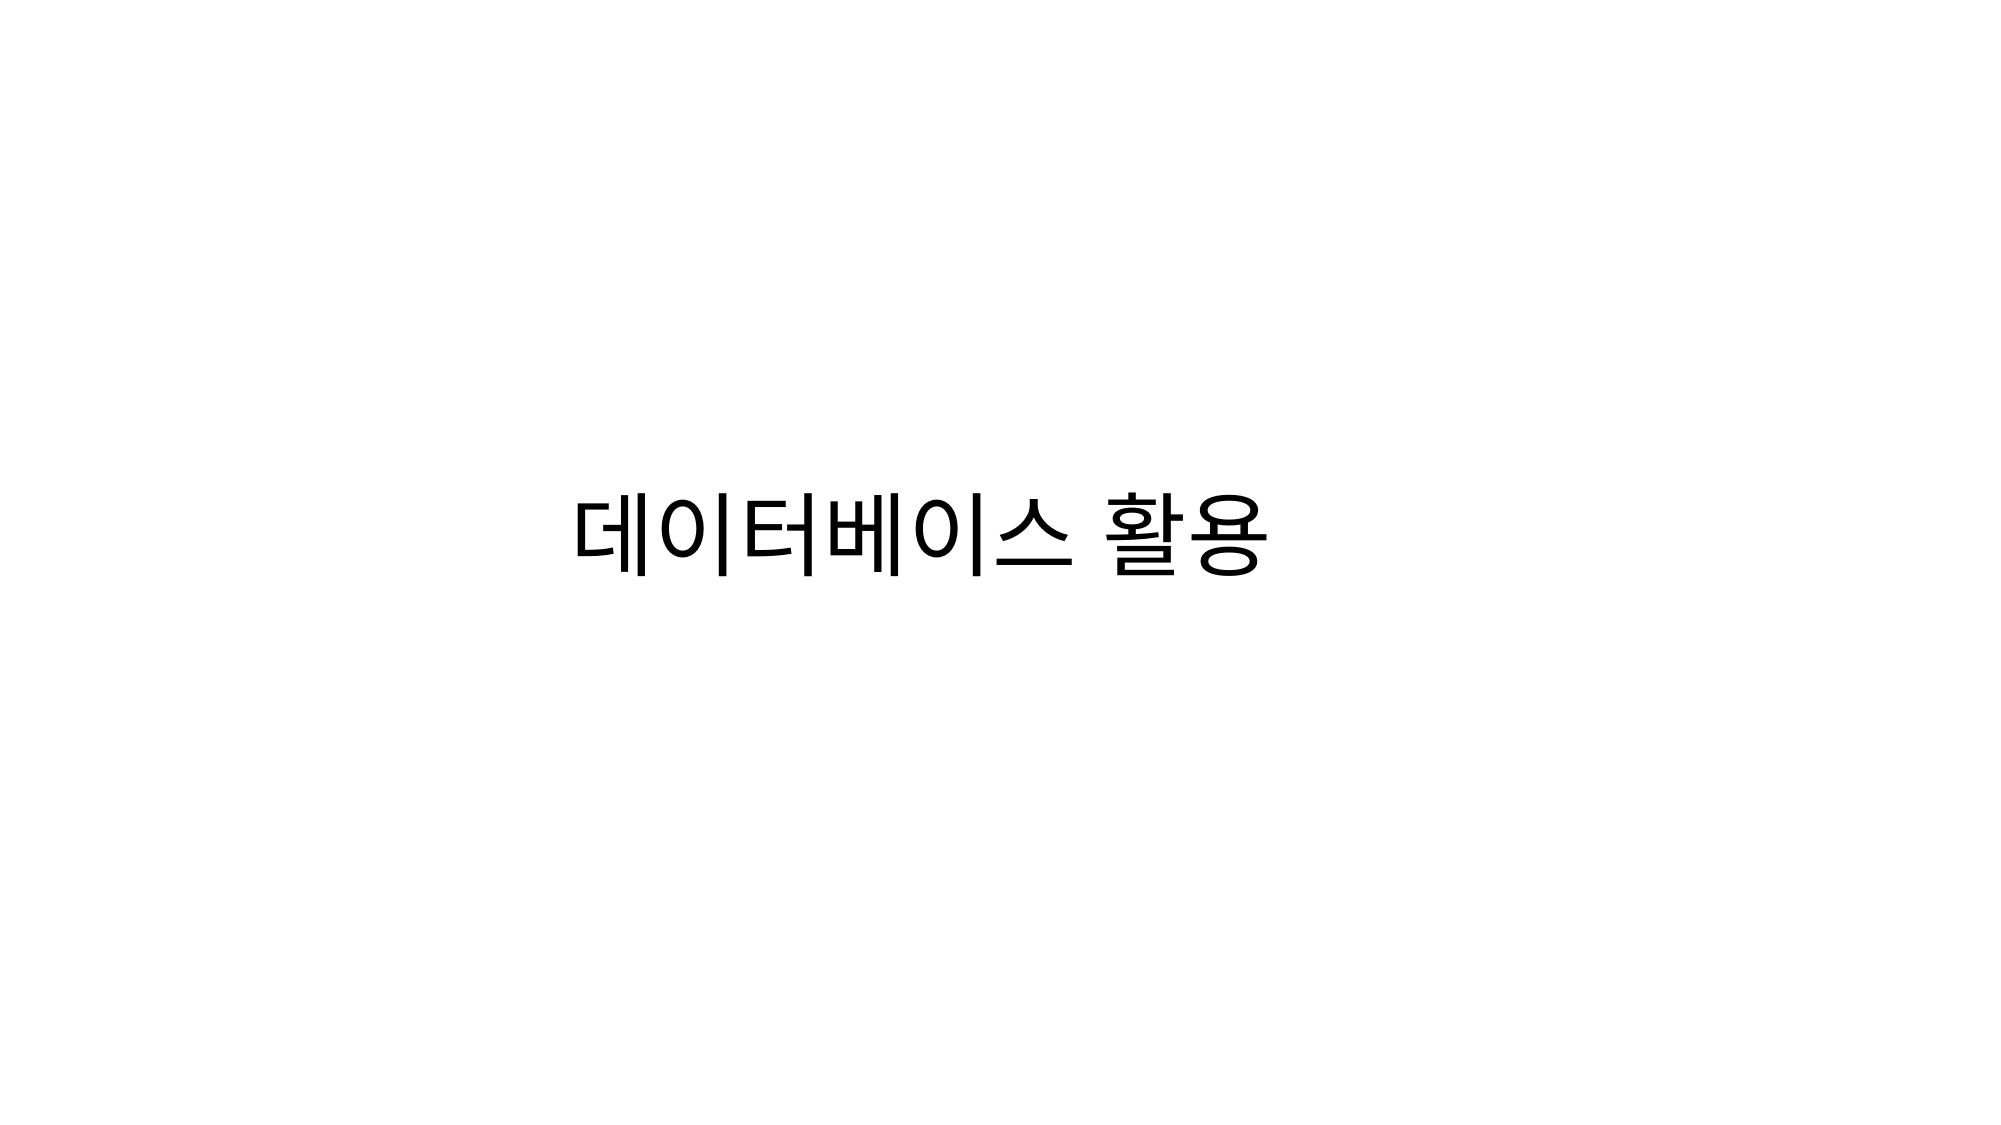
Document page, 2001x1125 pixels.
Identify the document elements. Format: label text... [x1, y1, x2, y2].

title 데이터베이스 활용 [58, 431, 1784, 649]
